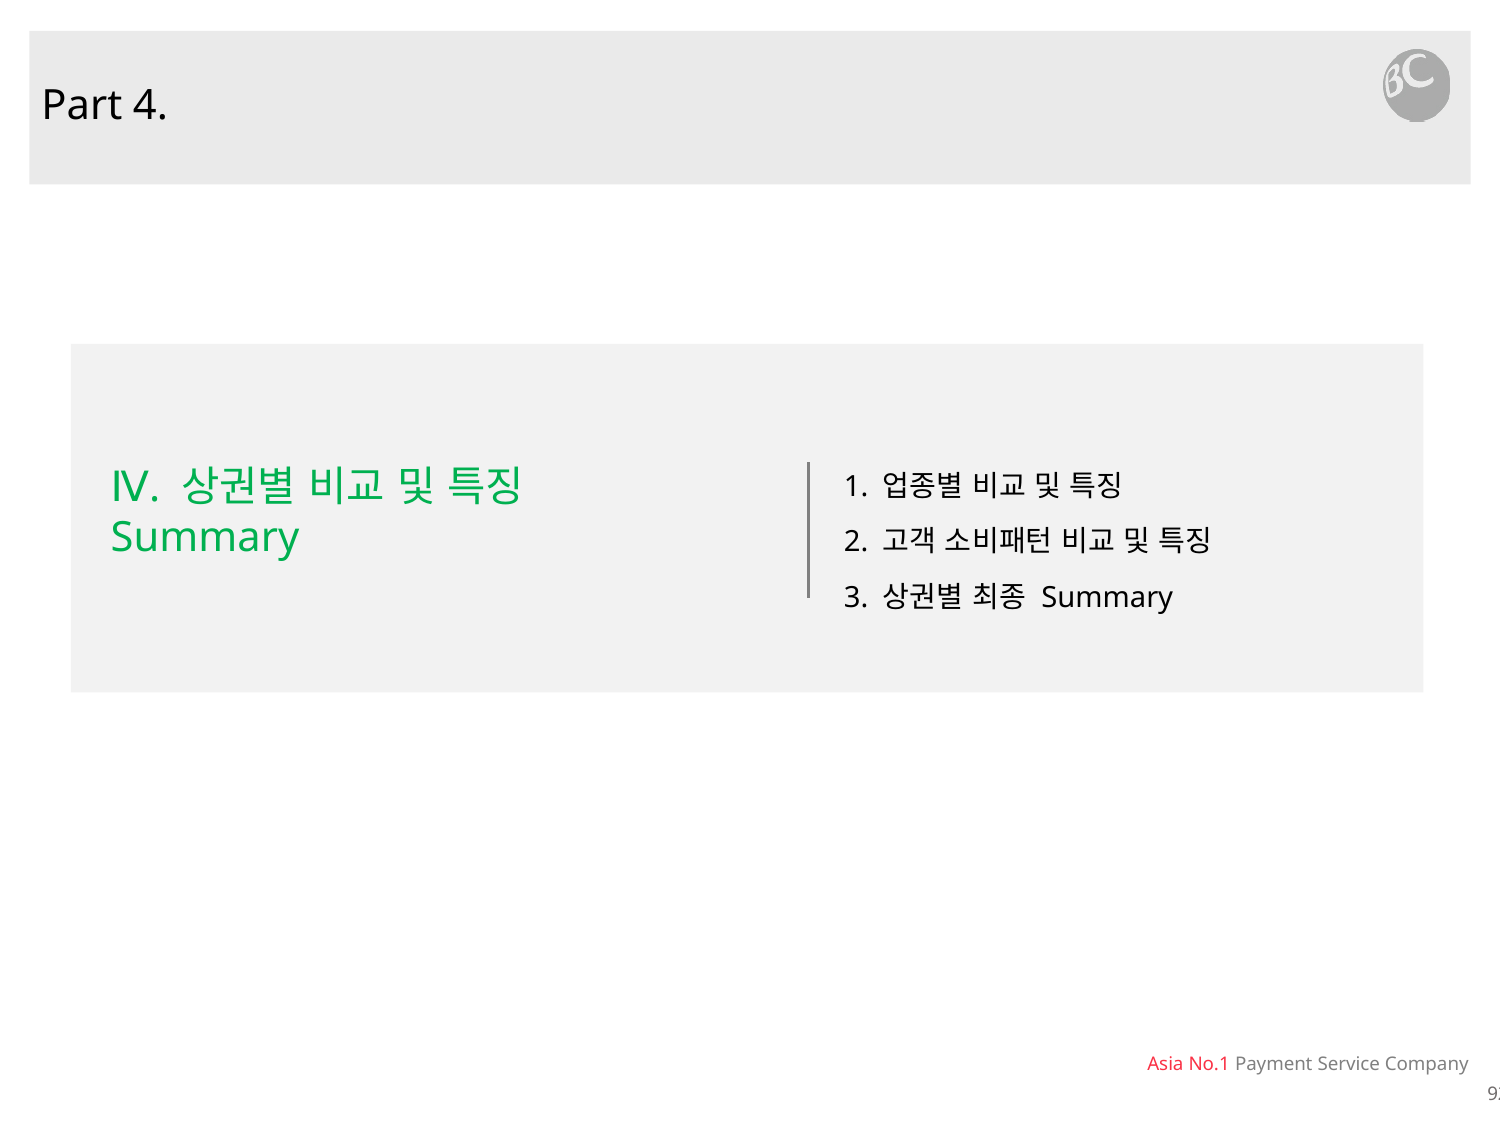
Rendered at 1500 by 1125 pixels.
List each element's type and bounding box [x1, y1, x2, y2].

text_box [70, 343, 1424, 693]
list [41, 83, 1376, 131]
picture [1383, 49, 1450, 122]
